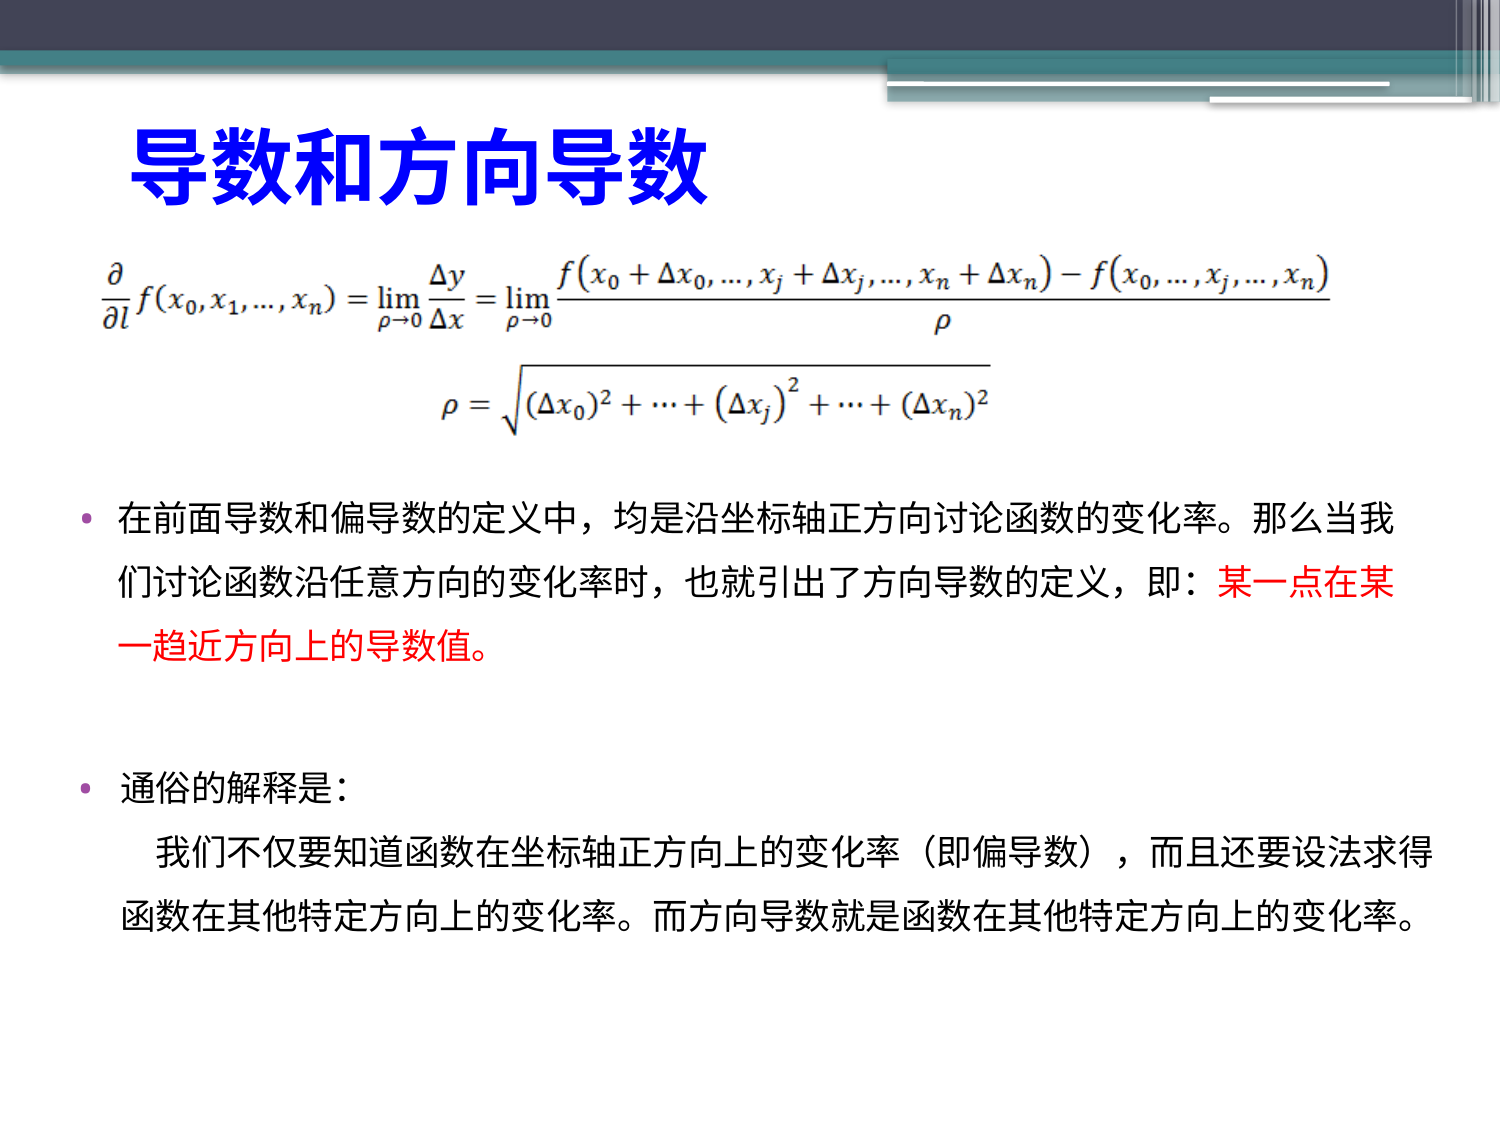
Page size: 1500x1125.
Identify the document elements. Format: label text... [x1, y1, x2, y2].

list 在前面导数和偏导数的定义中，均是沿坐标轴正方向讨论函数的变化率。那么当我们讨论函数沿任意方向的变化率时，也就引出了方向导数的定义，即：某一点在某一趋近方向上的导数值。 [50, 467, 1413, 677]
text_box 导数和方向导数 [112, 71, 1463, 260]
picture [99, 233, 1335, 450]
text_box 通俗的解释是： 我们不仅要知道函数在坐标轴正方向上的变化率（即偏导数），而且还要设法求得函数在其他特定方向上的变化率。而方向导数就是函数在其他特定方向上的变化率。 [46, 737, 1454, 1000]
